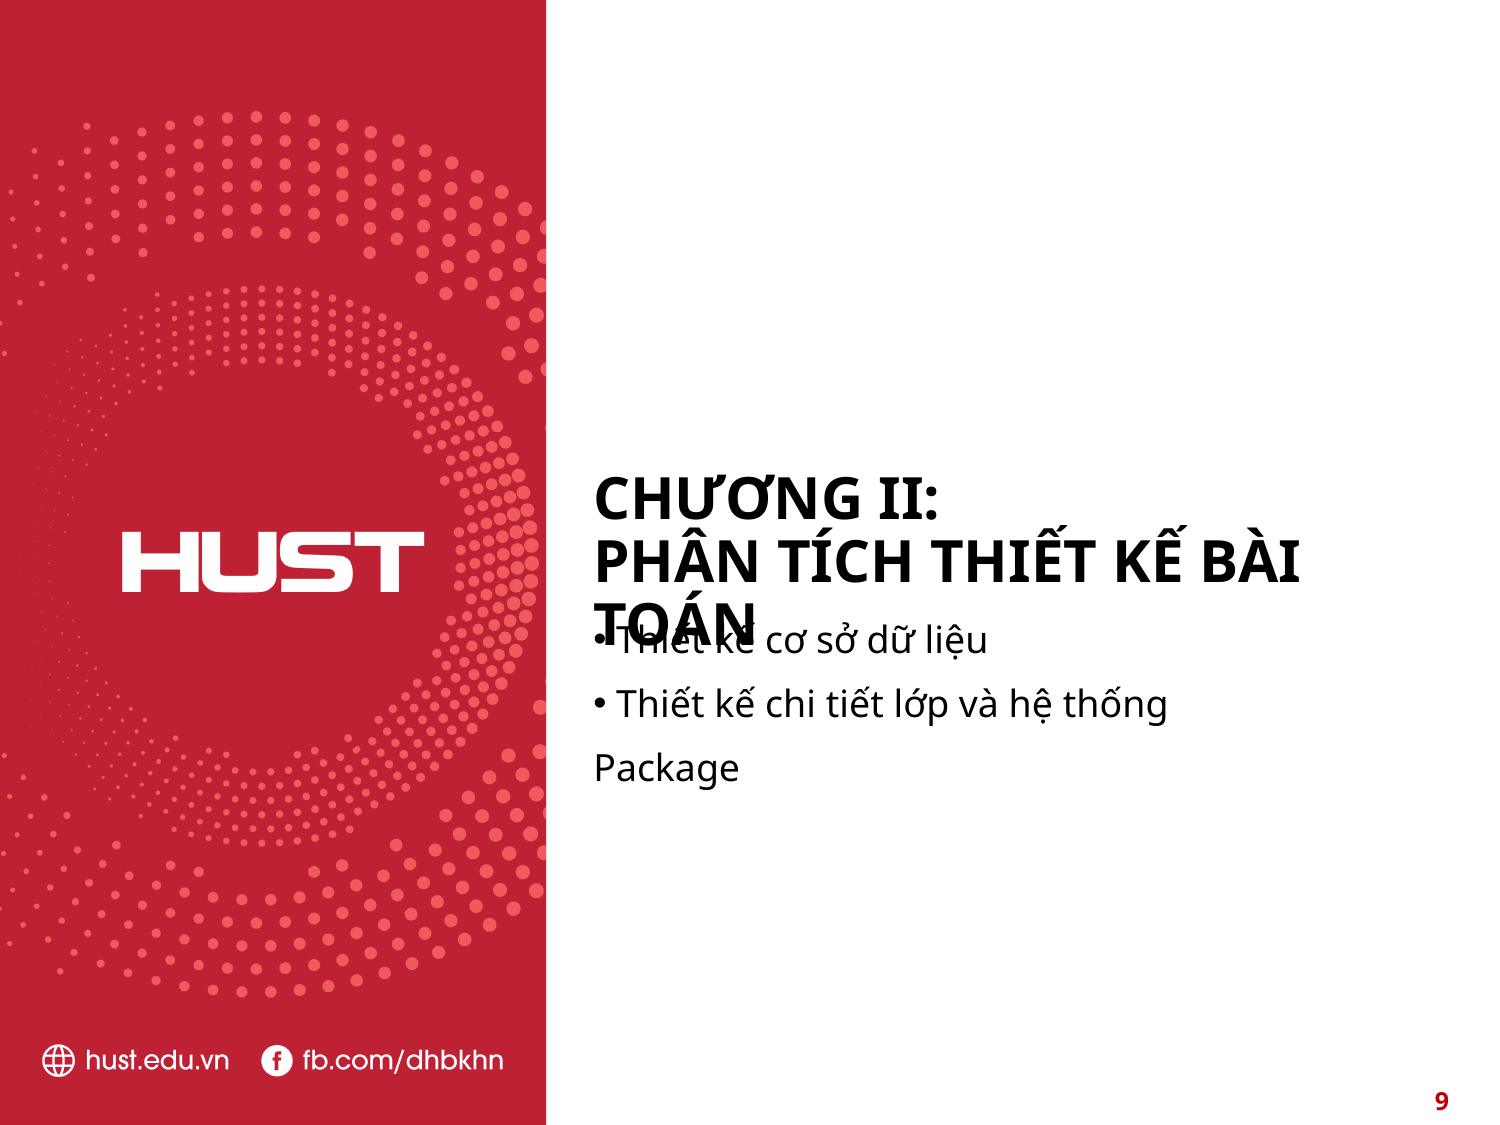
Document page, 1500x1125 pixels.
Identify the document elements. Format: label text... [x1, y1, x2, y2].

slide_number 9 [1126, 1078, 1464, 1125]
picture [0, 0, 1500, 1125]
title CHƯƠNG II: ​​PHÂN TÍCH THIẾT KẾ BÀI TOÁN [578, 461, 1464, 536]
text_box Thiết kế cơ sở dữ liệu​ Thiết kế chi tiết lớp và hệ thống Package [578, 589, 1329, 797]
